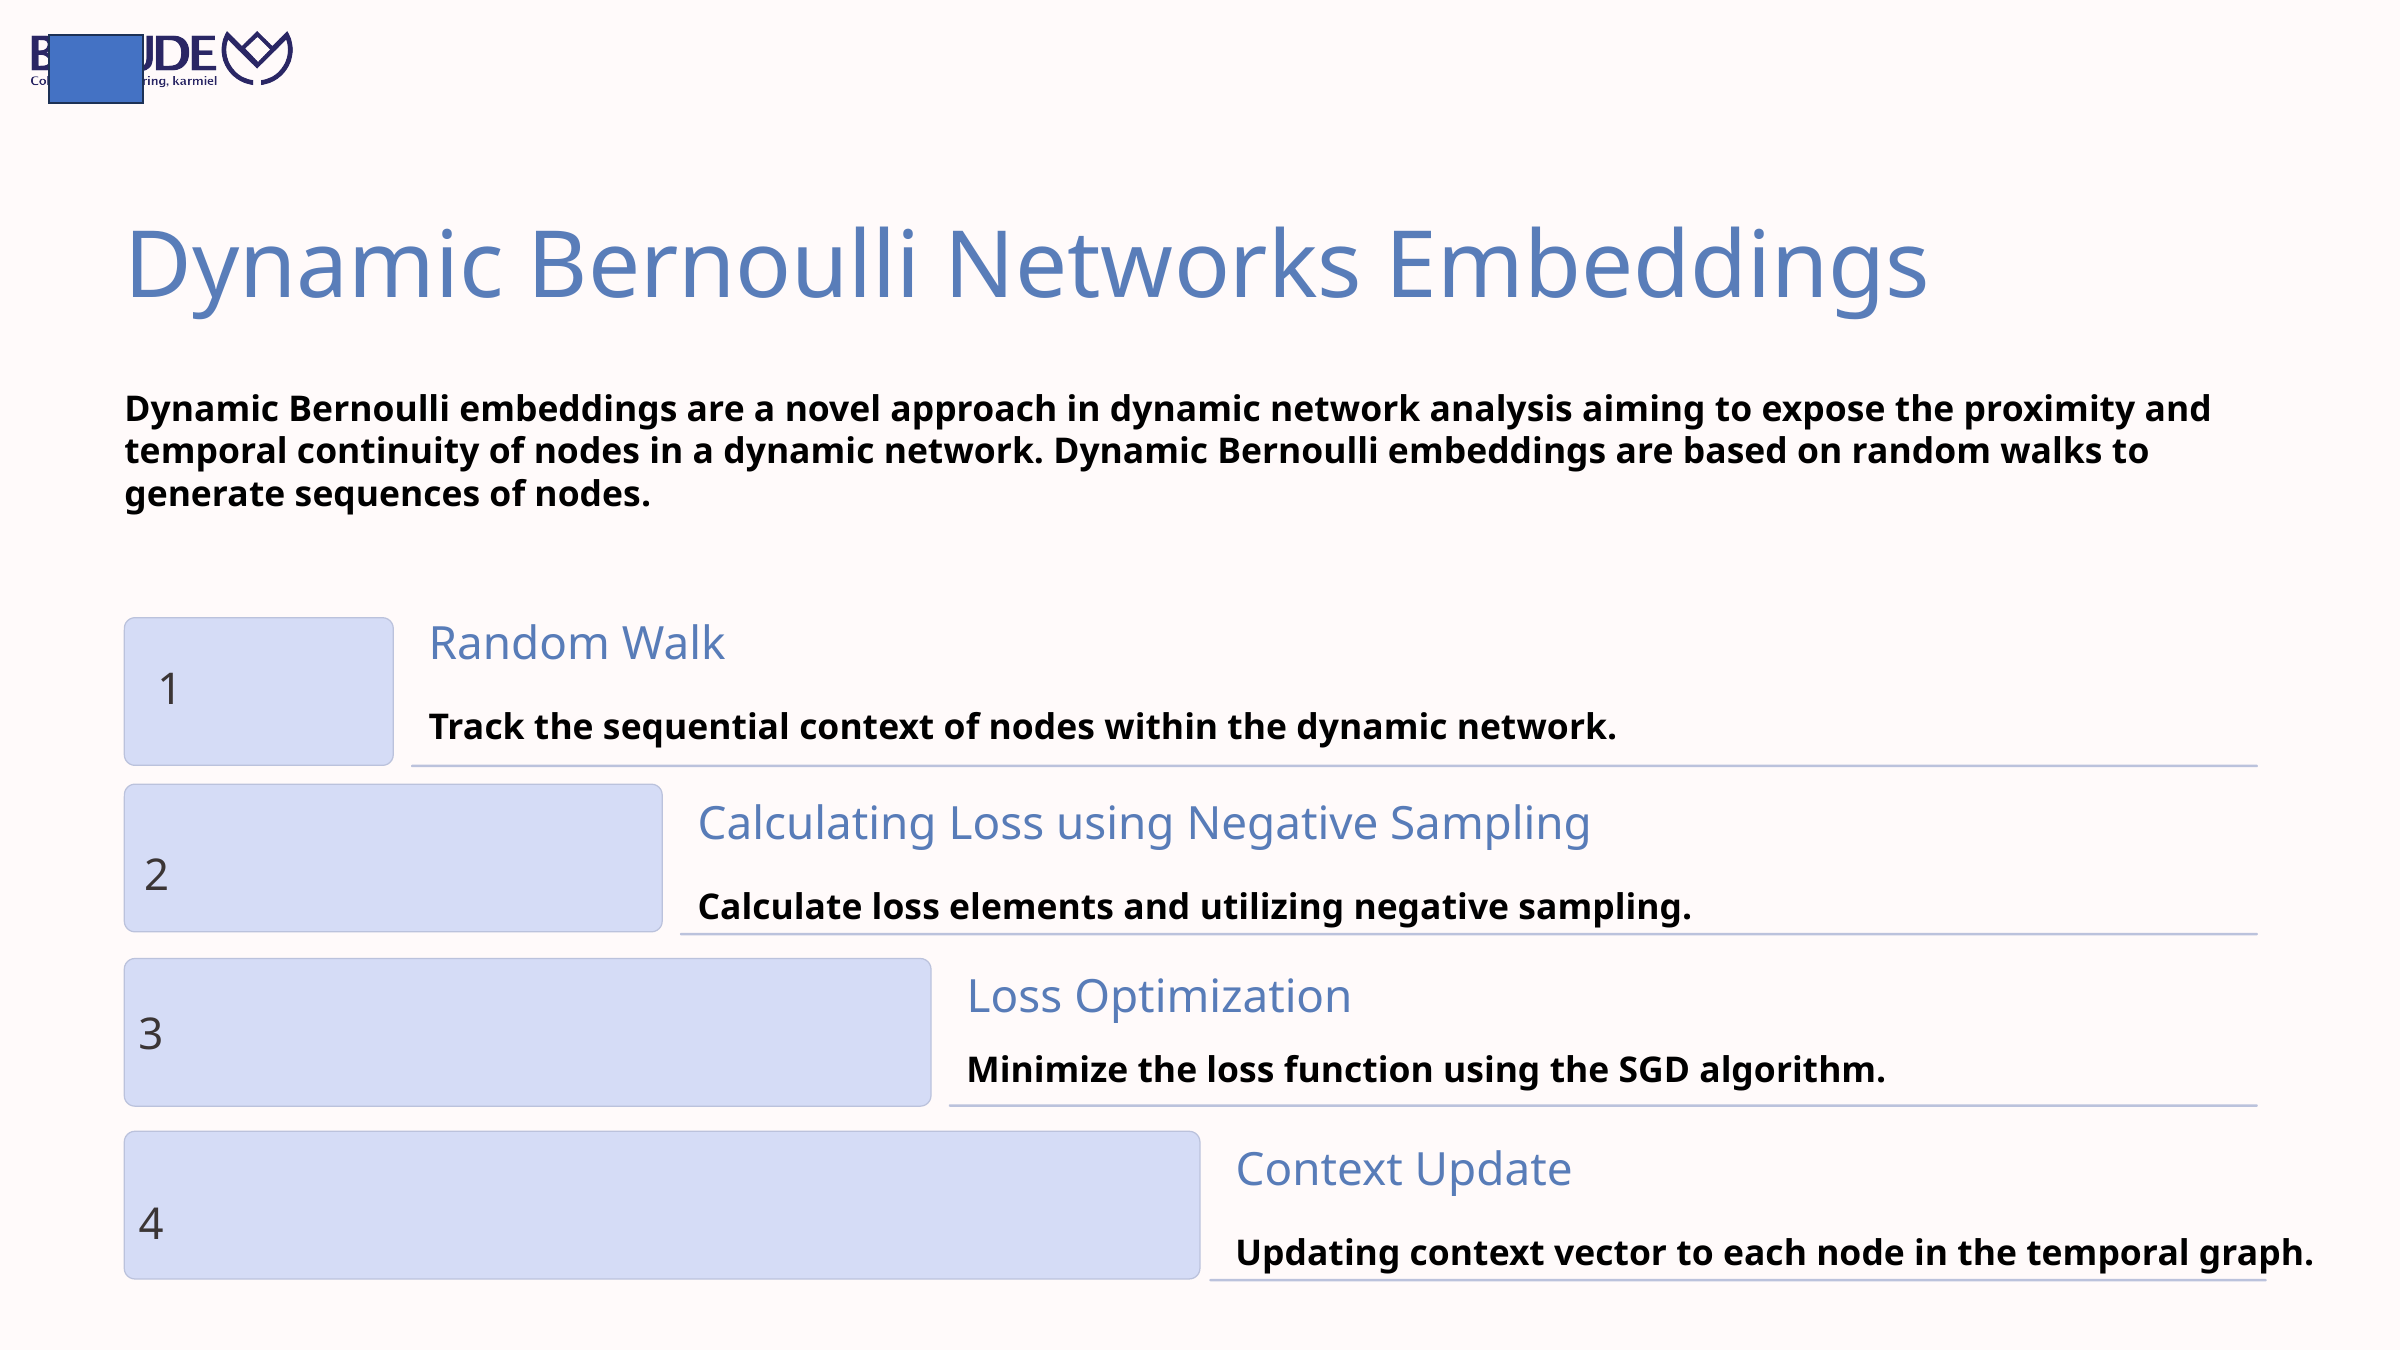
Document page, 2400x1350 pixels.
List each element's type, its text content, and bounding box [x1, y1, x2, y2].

text_box 1 [161, 642, 179, 715]
text_box 3 [137, 987, 165, 1059]
text_box [679, 932, 2258, 936]
text_box [124, 617, 394, 766]
text_box Calculate loss elements and utilizing negative sampling. [697, 869, 2138, 927]
text_box Random Walk [428, 610, 897, 669]
text_box Dynamic Bernoulli embeddings are a novel approach in dynamic network analysis aiming to expose the proximity and temporal continuity of nodes in a dynamic network. Dynamic Bernoulli embeddings are based on random walks to generate sequences of nodes. [124, 385, 2309, 584]
text_box Track the sequential context of nodes within the dynamic network. [428, 690, 1148, 747]
text_box Calculating Loss using Negative Sampling [697, 790, 1166, 849]
text_box [411, 764, 2258, 768]
text_box 2 [143, 828, 170, 900]
text_box 4 [137, 1177, 165, 1249]
text_box Updating context vector to each node in the temporal graph. [1235, 1216, 1903, 1274]
text_box [124, 958, 932, 1107]
text_box [48, 34, 144, 104]
text_box [124, 784, 663, 932]
text_box [124, 1131, 1200, 1279]
picture [16, 24, 301, 91]
text_box Minimize the loss function using the SGD algorithm. [966, 1033, 1952, 1090]
text_box [1209, 1278, 2267, 1282]
text_box Context Update [1235, 1136, 1704, 1195]
text_box Dynamic Bernoulli Networks Embeddings [124, 199, 2013, 317]
text_box Loss Optimization [966, 963, 1435, 1022]
